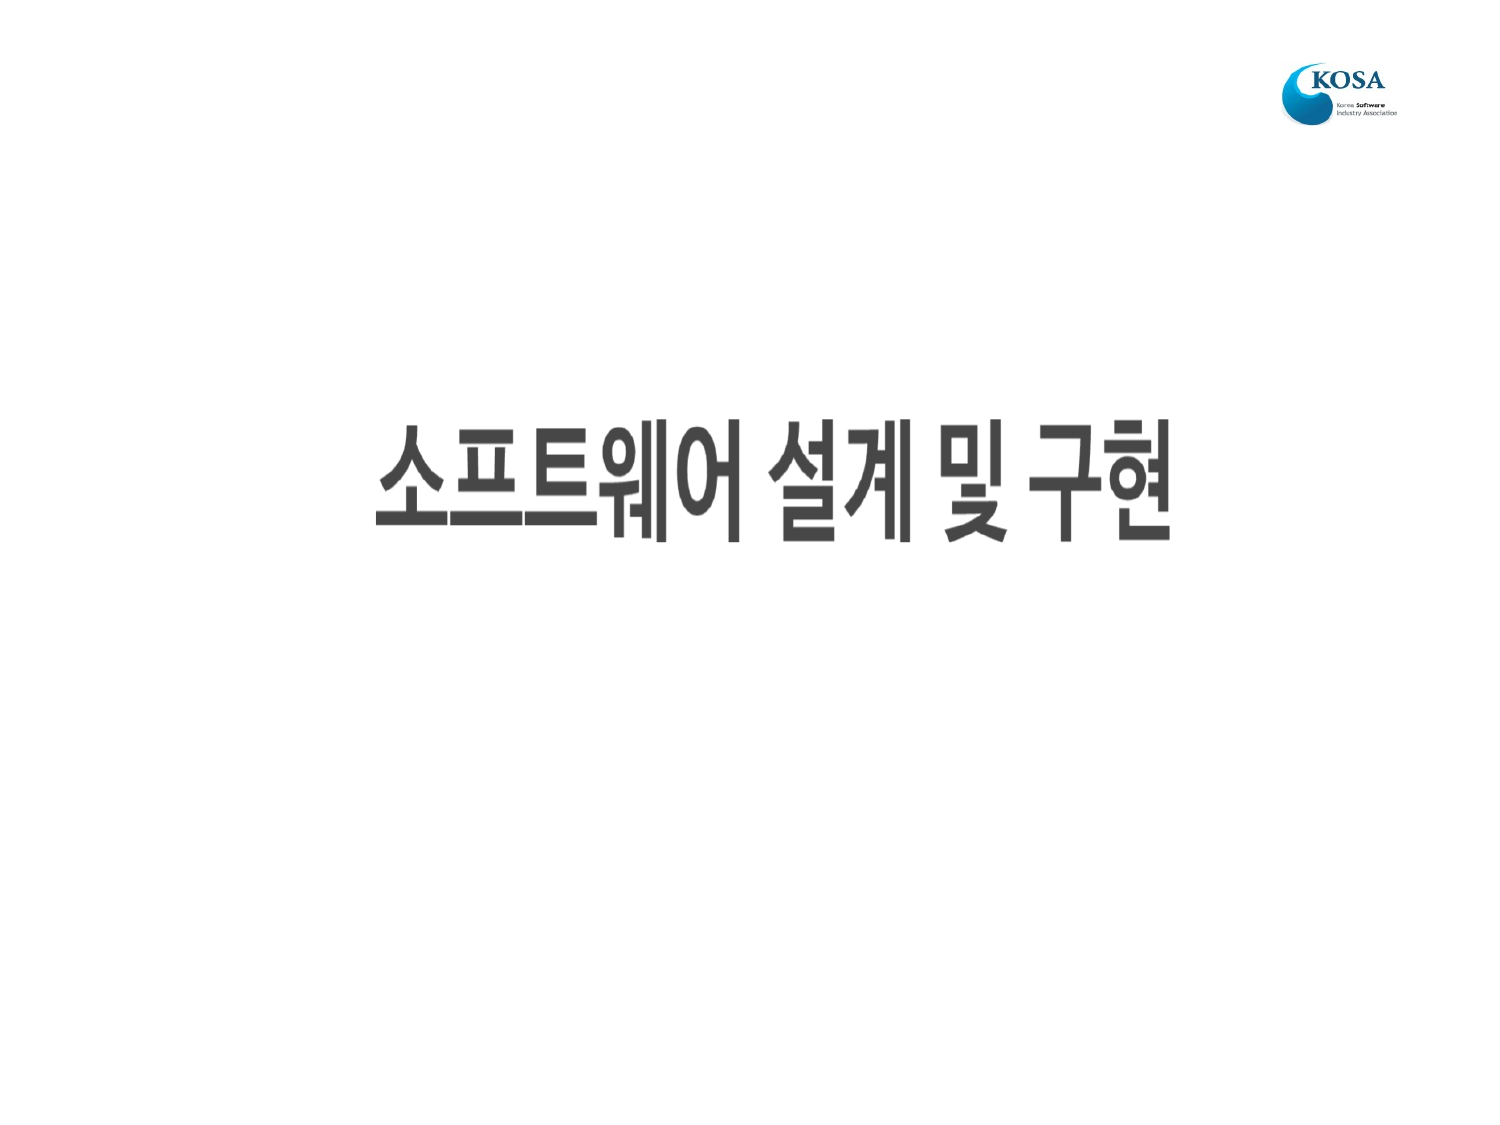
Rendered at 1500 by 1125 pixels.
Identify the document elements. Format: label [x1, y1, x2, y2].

picture [1281, 62, 1397, 126]
text_box [375, 419, 1170, 543]
